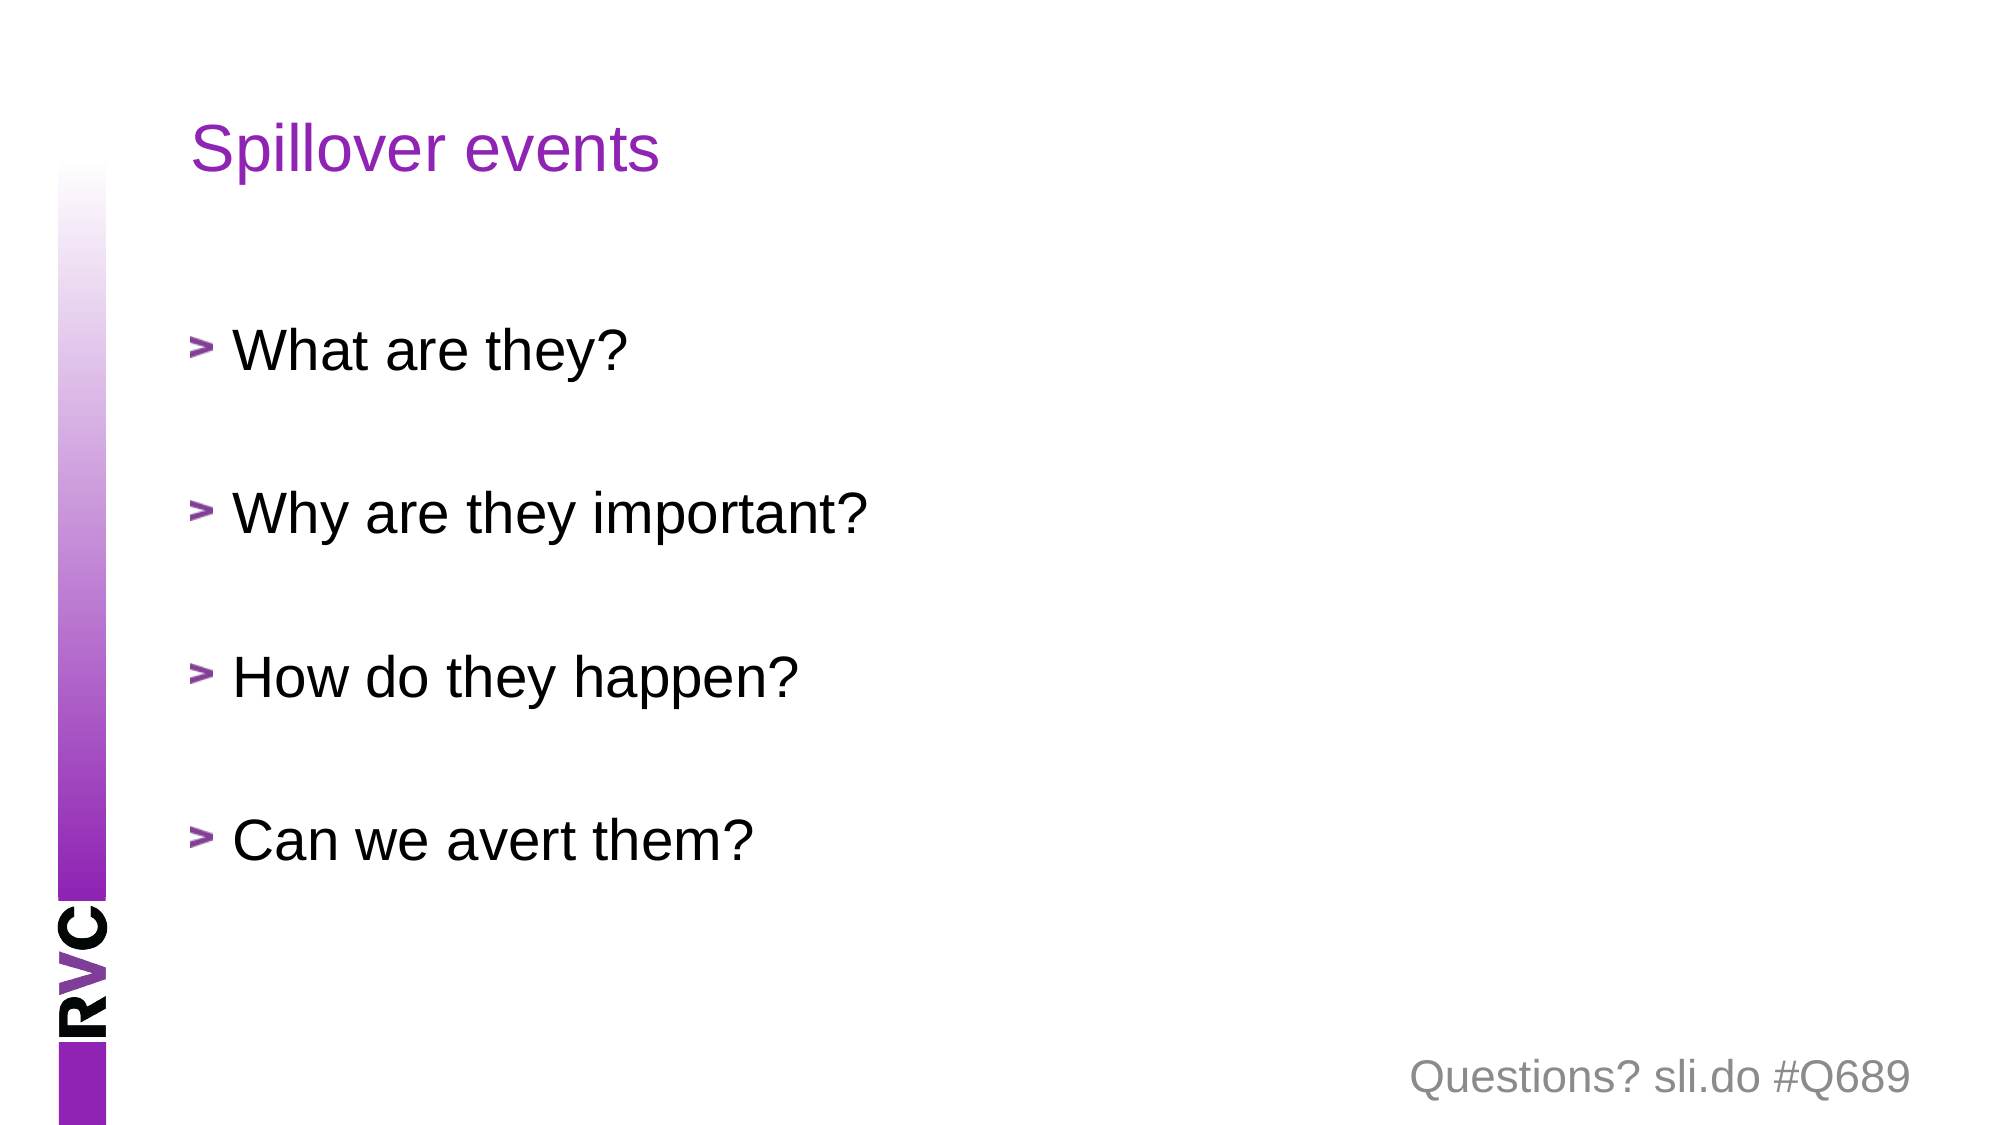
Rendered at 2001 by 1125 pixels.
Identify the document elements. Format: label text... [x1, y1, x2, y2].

text_box Questions? sli.do #Q689 [1343, 1043, 1978, 1104]
picture [190, 663, 213, 684]
list What are they? Why are they important? How do they happen? Can we avert them? [175, 304, 1900, 1005]
picture [190, 826, 213, 848]
picture [190, 336, 213, 358]
picture [56, 902, 109, 1041]
picture [190, 500, 213, 521]
title Spillover events [175, 51, 1900, 239]
